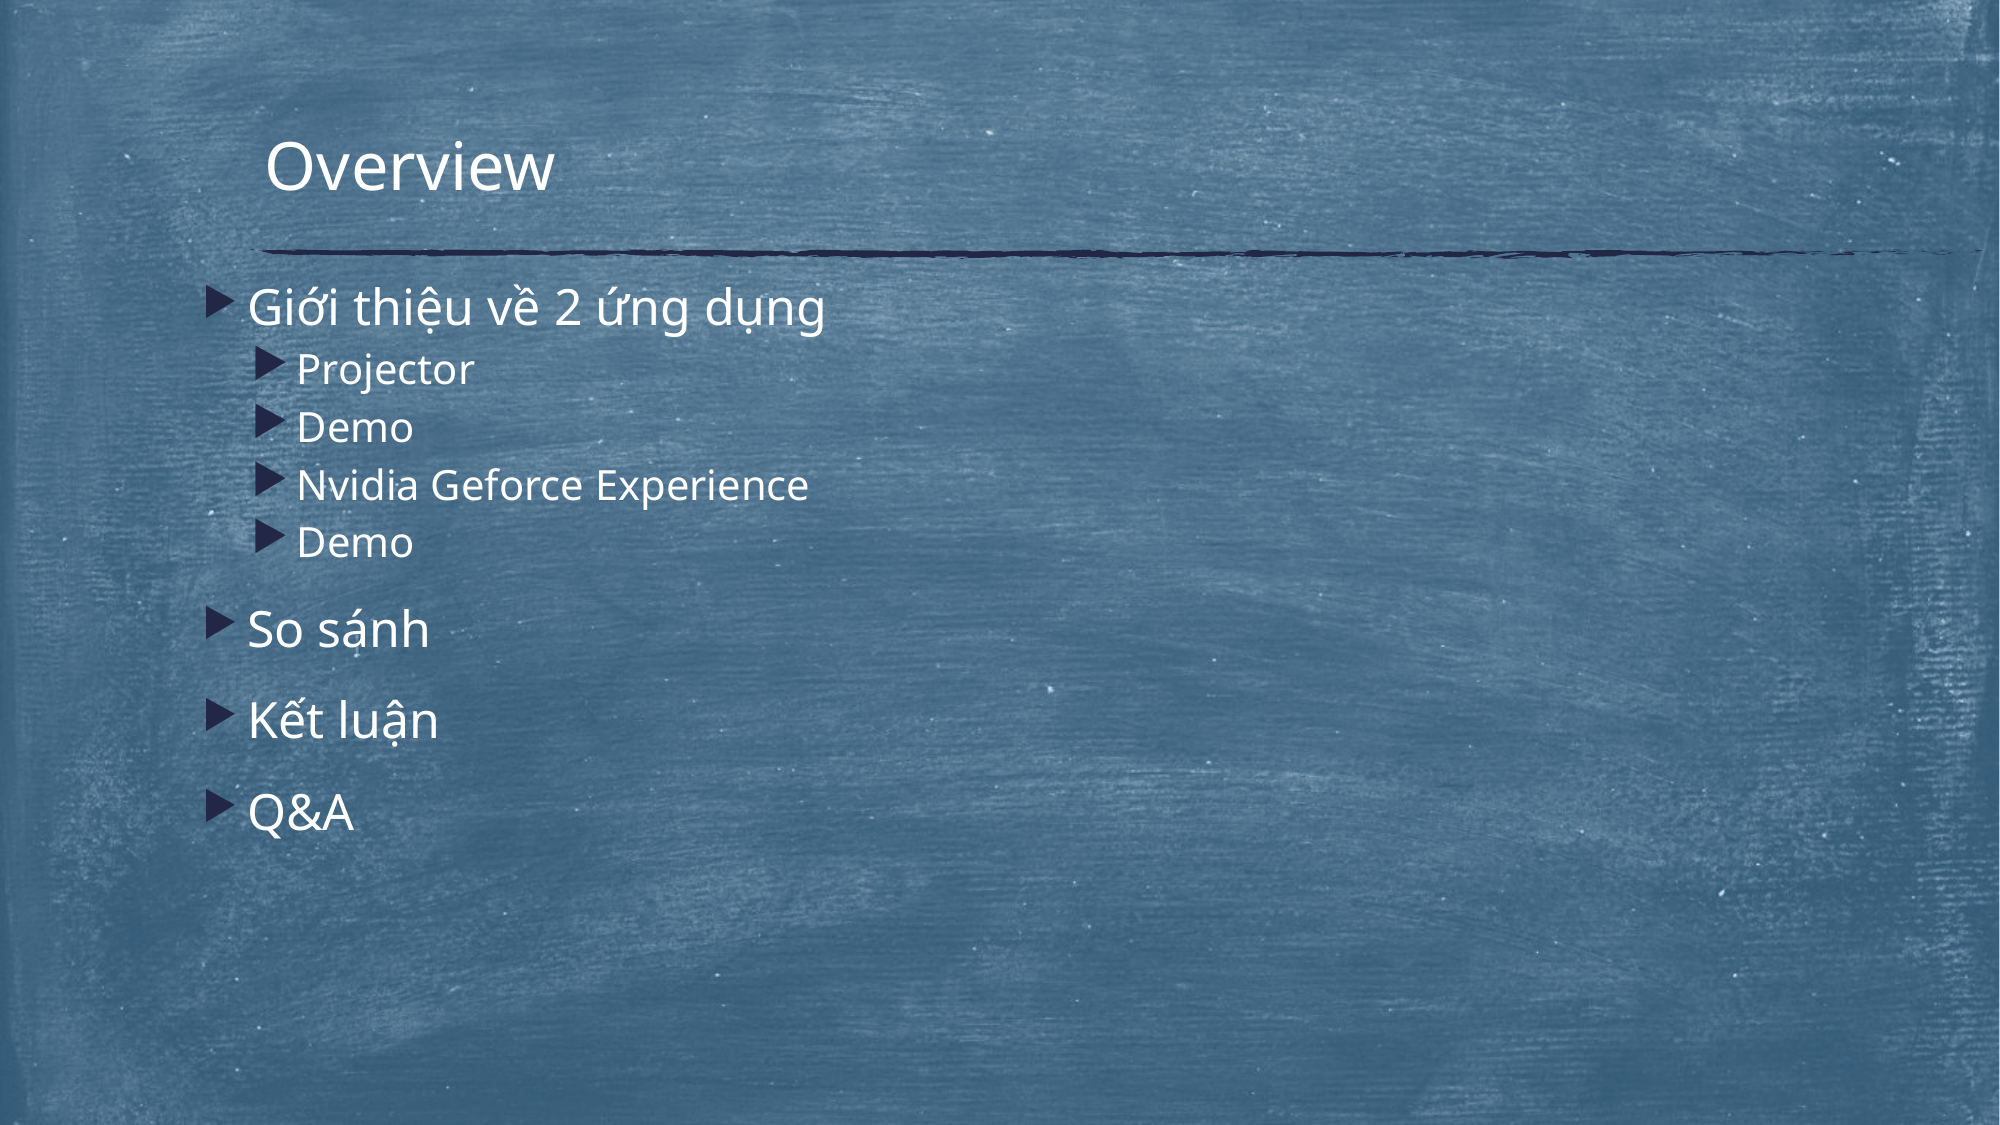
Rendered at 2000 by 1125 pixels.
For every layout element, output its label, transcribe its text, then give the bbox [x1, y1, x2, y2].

title Overview [249, 45, 1750, 213]
list Giới thiệu về 2 ứng dụng Projector Demo Nvidia Geforce Experience Demo So sánh Kết luận Q&A [187, 275, 1813, 1025]
